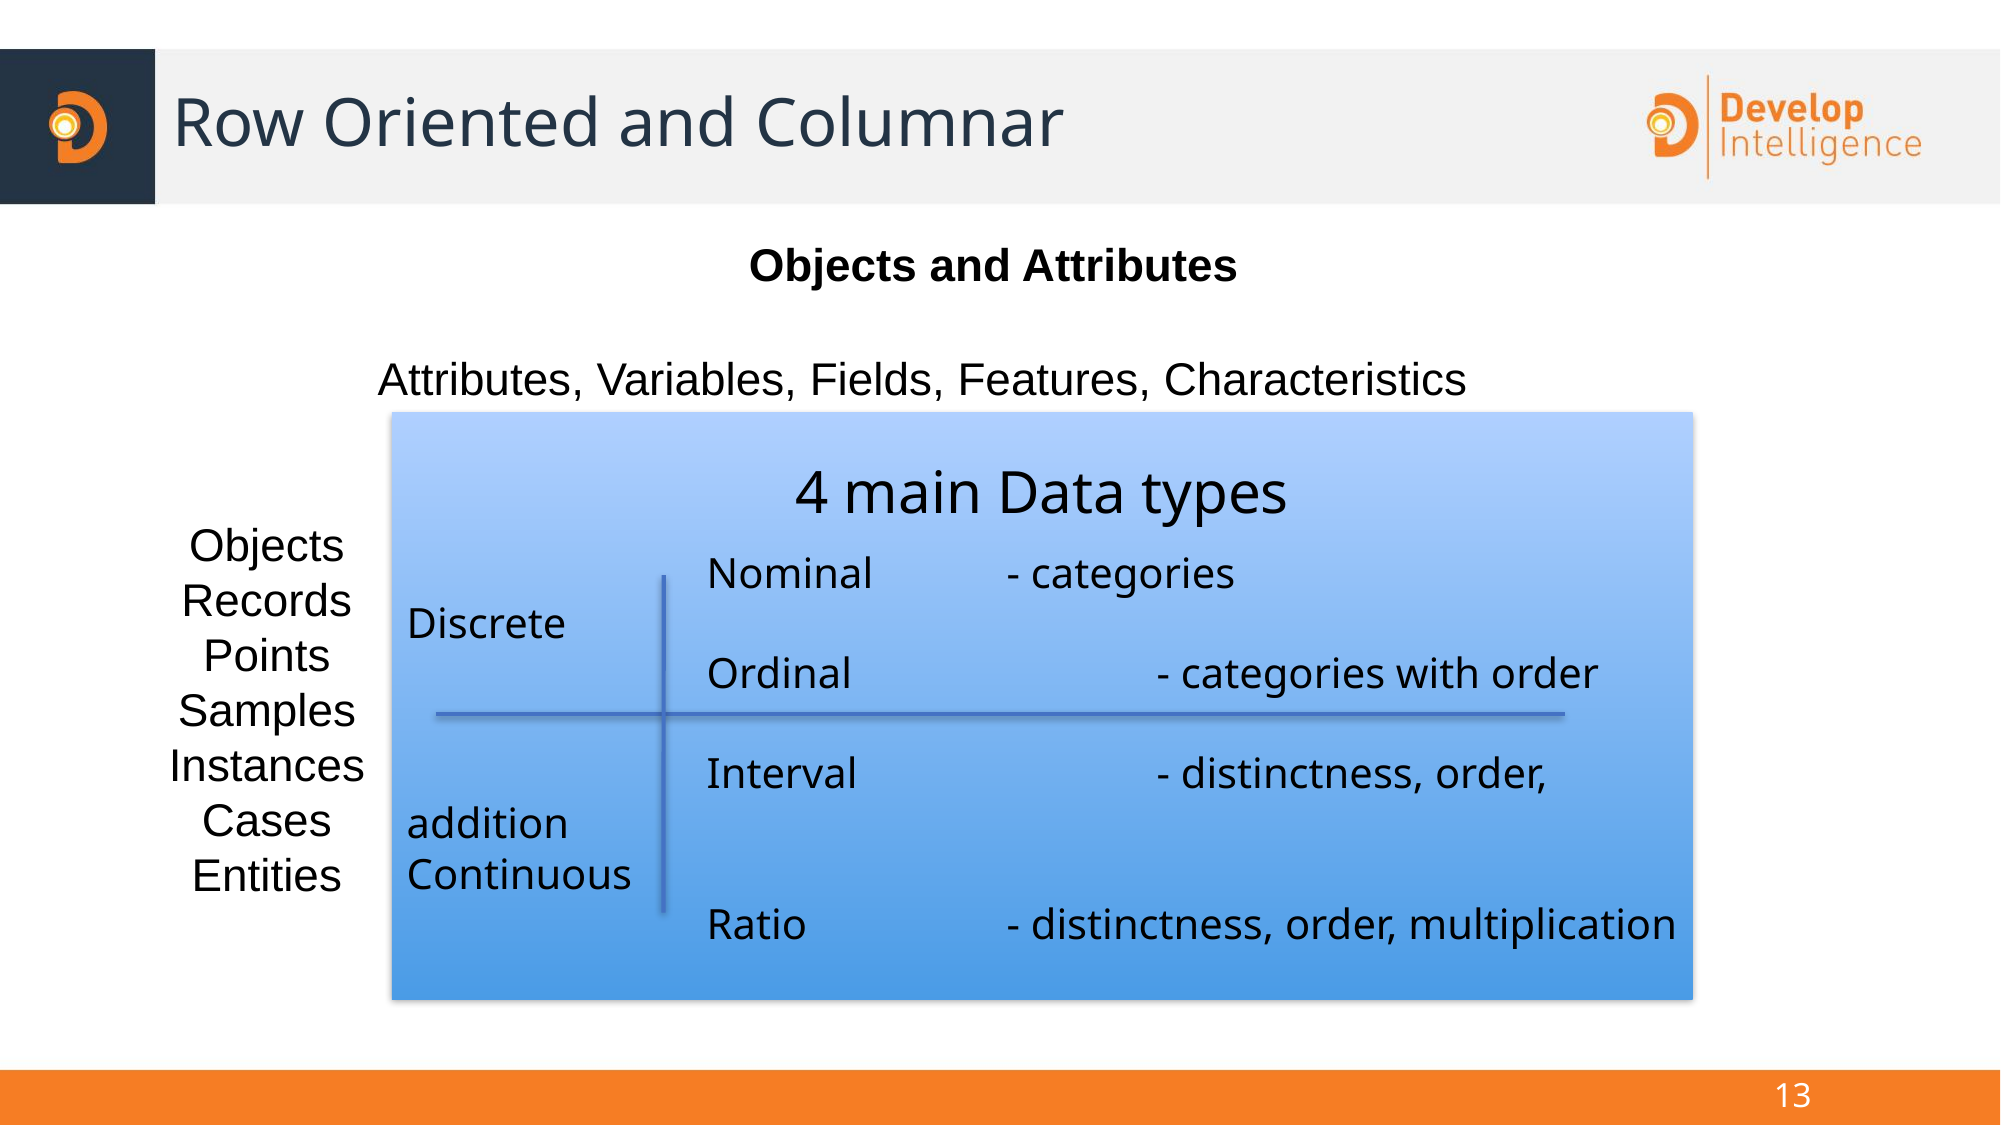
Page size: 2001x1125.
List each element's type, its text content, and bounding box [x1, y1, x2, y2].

text_box Objects Records Points Samples Instances Cases Entities [141, 508, 392, 964]
picture [0, 0, 2001, 1125]
title Row Oriented and Columnar [157, 50, 2000, 200]
text_box Objects and Attributes [600, 228, 1400, 298]
text_box 4 main Data types Nominal - categories Discrete Ordinal - categories with order Interval - distinctness, order, addition Continuous Ratio - distinctness, order, multiplication [391, 412, 1693, 1000]
slide_number 13 [1724, 1072, 1862, 1122]
text_box Attributes, Variables, Fields, Features, Characteristics [341, 341, 1517, 412]
